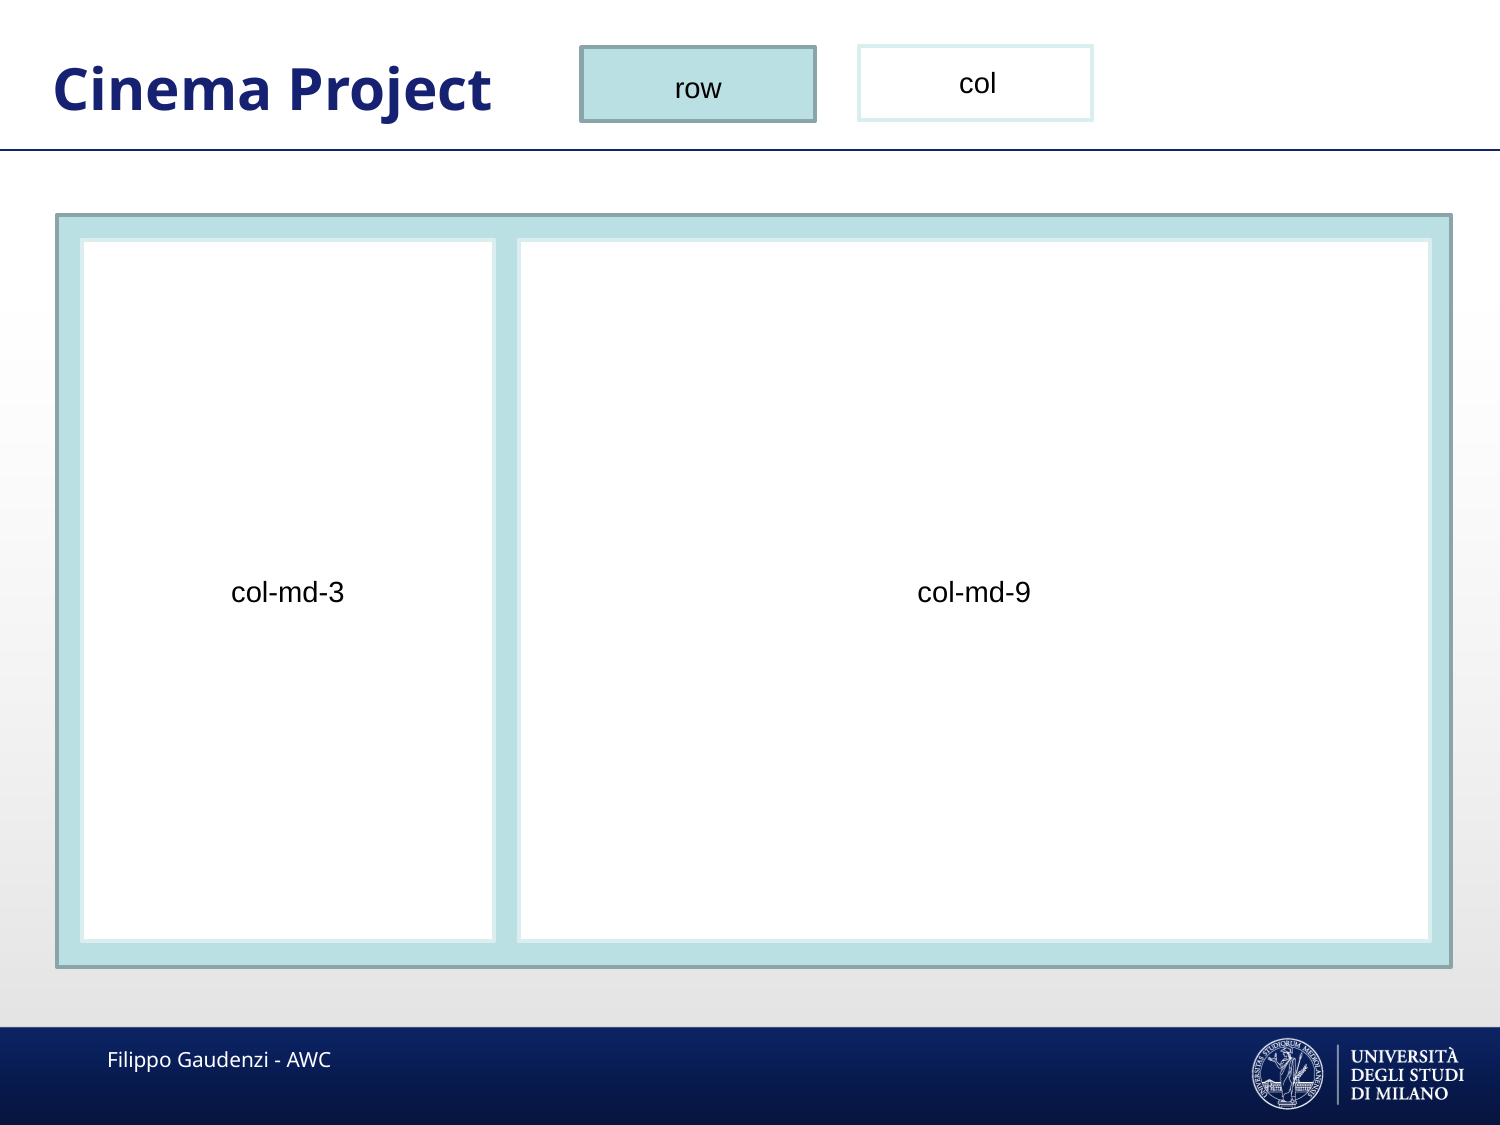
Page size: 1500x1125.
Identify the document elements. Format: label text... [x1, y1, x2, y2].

text_box Filippo Gaudenzi - AWC [92, 1047, 1305, 1079]
text_box Cinema Project [37, 44, 1000, 131]
picture [0, 0, 1500, 149]
text_box col-md-9 [517, 238, 1432, 943]
picture [0, 151, 1500, 1125]
text_box col [944, 57, 1012, 108]
text_box row [660, 62, 737, 112]
text_box [857, 44, 1094, 122]
text_box [579, 45, 817, 123]
text_box [55, 213, 1453, 969]
text_box col-md-3 [80, 238, 496, 943]
